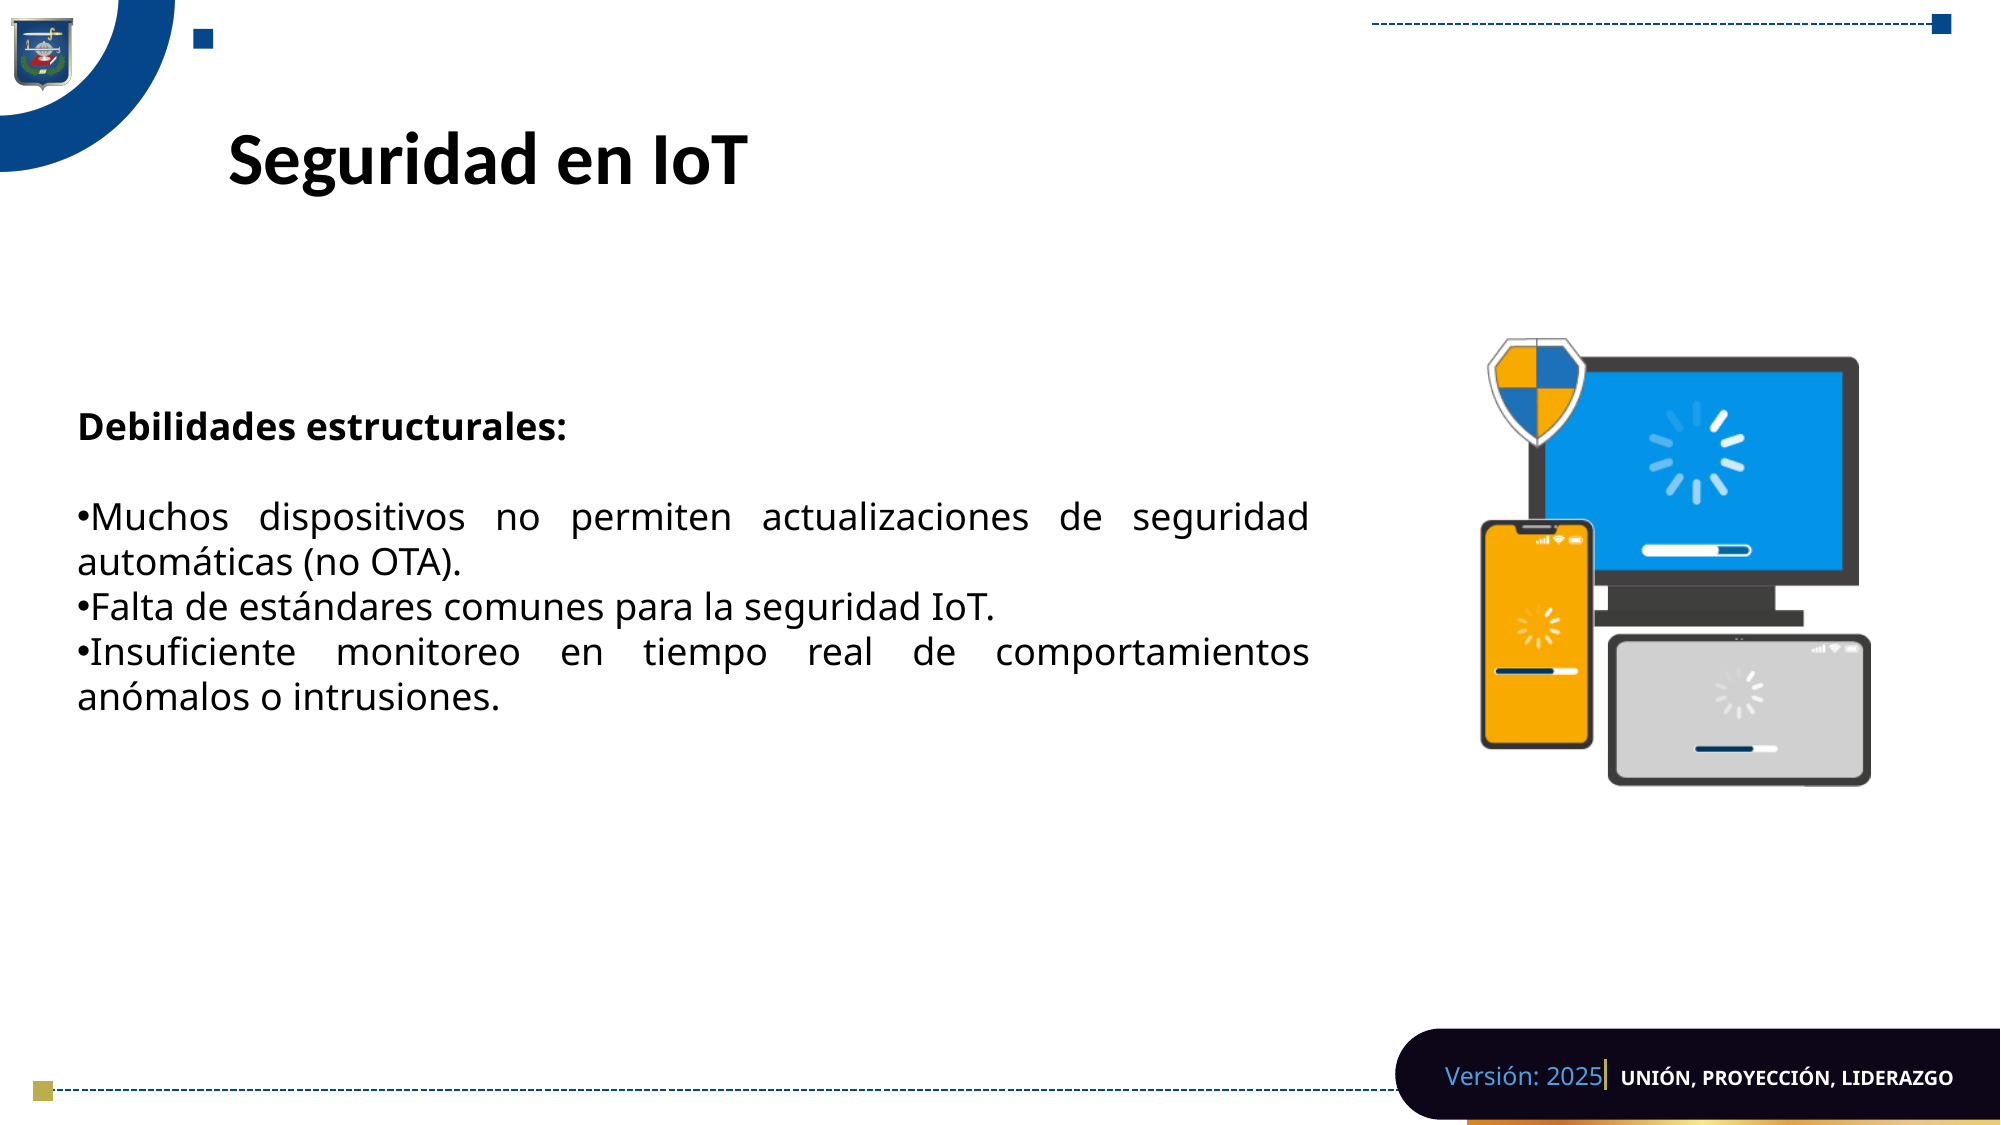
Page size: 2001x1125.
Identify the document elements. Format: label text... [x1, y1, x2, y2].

picture [1467, 1120, 2000, 1125]
title Seguridad en IoT [213, 22, 1527, 208]
picture [1478, 337, 1871, 788]
text_box Debilidades estructurales: Muchos dispositivos no permiten actualizaciones de seguridad automáticas (no OTA). Falta de estándares comunes para la seguridad IoT. Insuficiente monitoreo en tiempo real de comportamientos anómalos o intrusiones. [62, 395, 1326, 726]
picture [0, 0, 175, 172]
